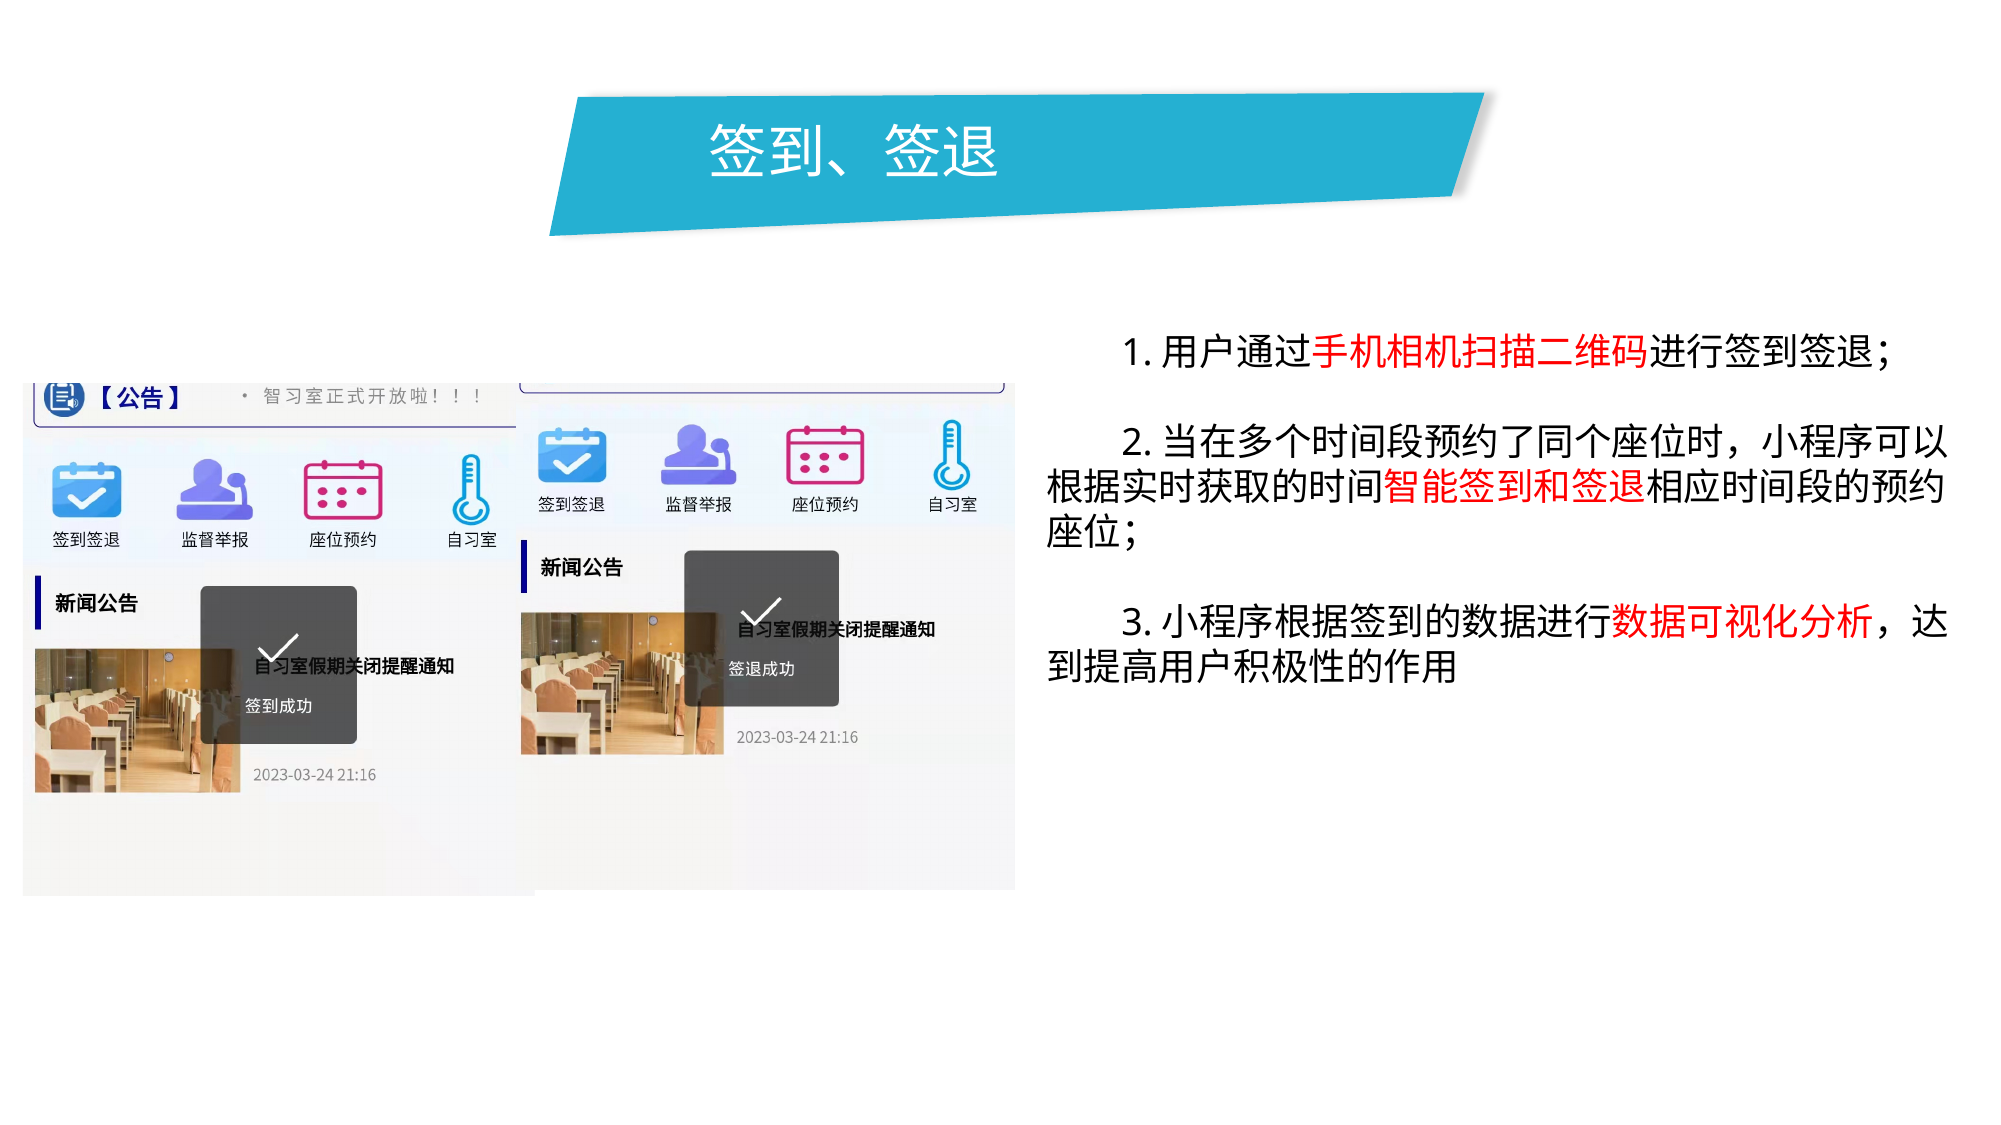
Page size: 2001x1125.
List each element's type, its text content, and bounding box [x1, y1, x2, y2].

text_box 签到、签退 [694, 108, 1016, 193]
text_box 1.用户通过手机相机扫描二维码进行签到签退； 2.当在多个时间段预约了同个座位时，小程序可以根据实时获取的时间智能签到和签退相应时间段的预约座位； 3.小程序根据签到的数据进行数据可视化分析，达到提高用户积极性的作用 [1031, 230, 1978, 1081]
picture [22, 383, 1023, 896]
